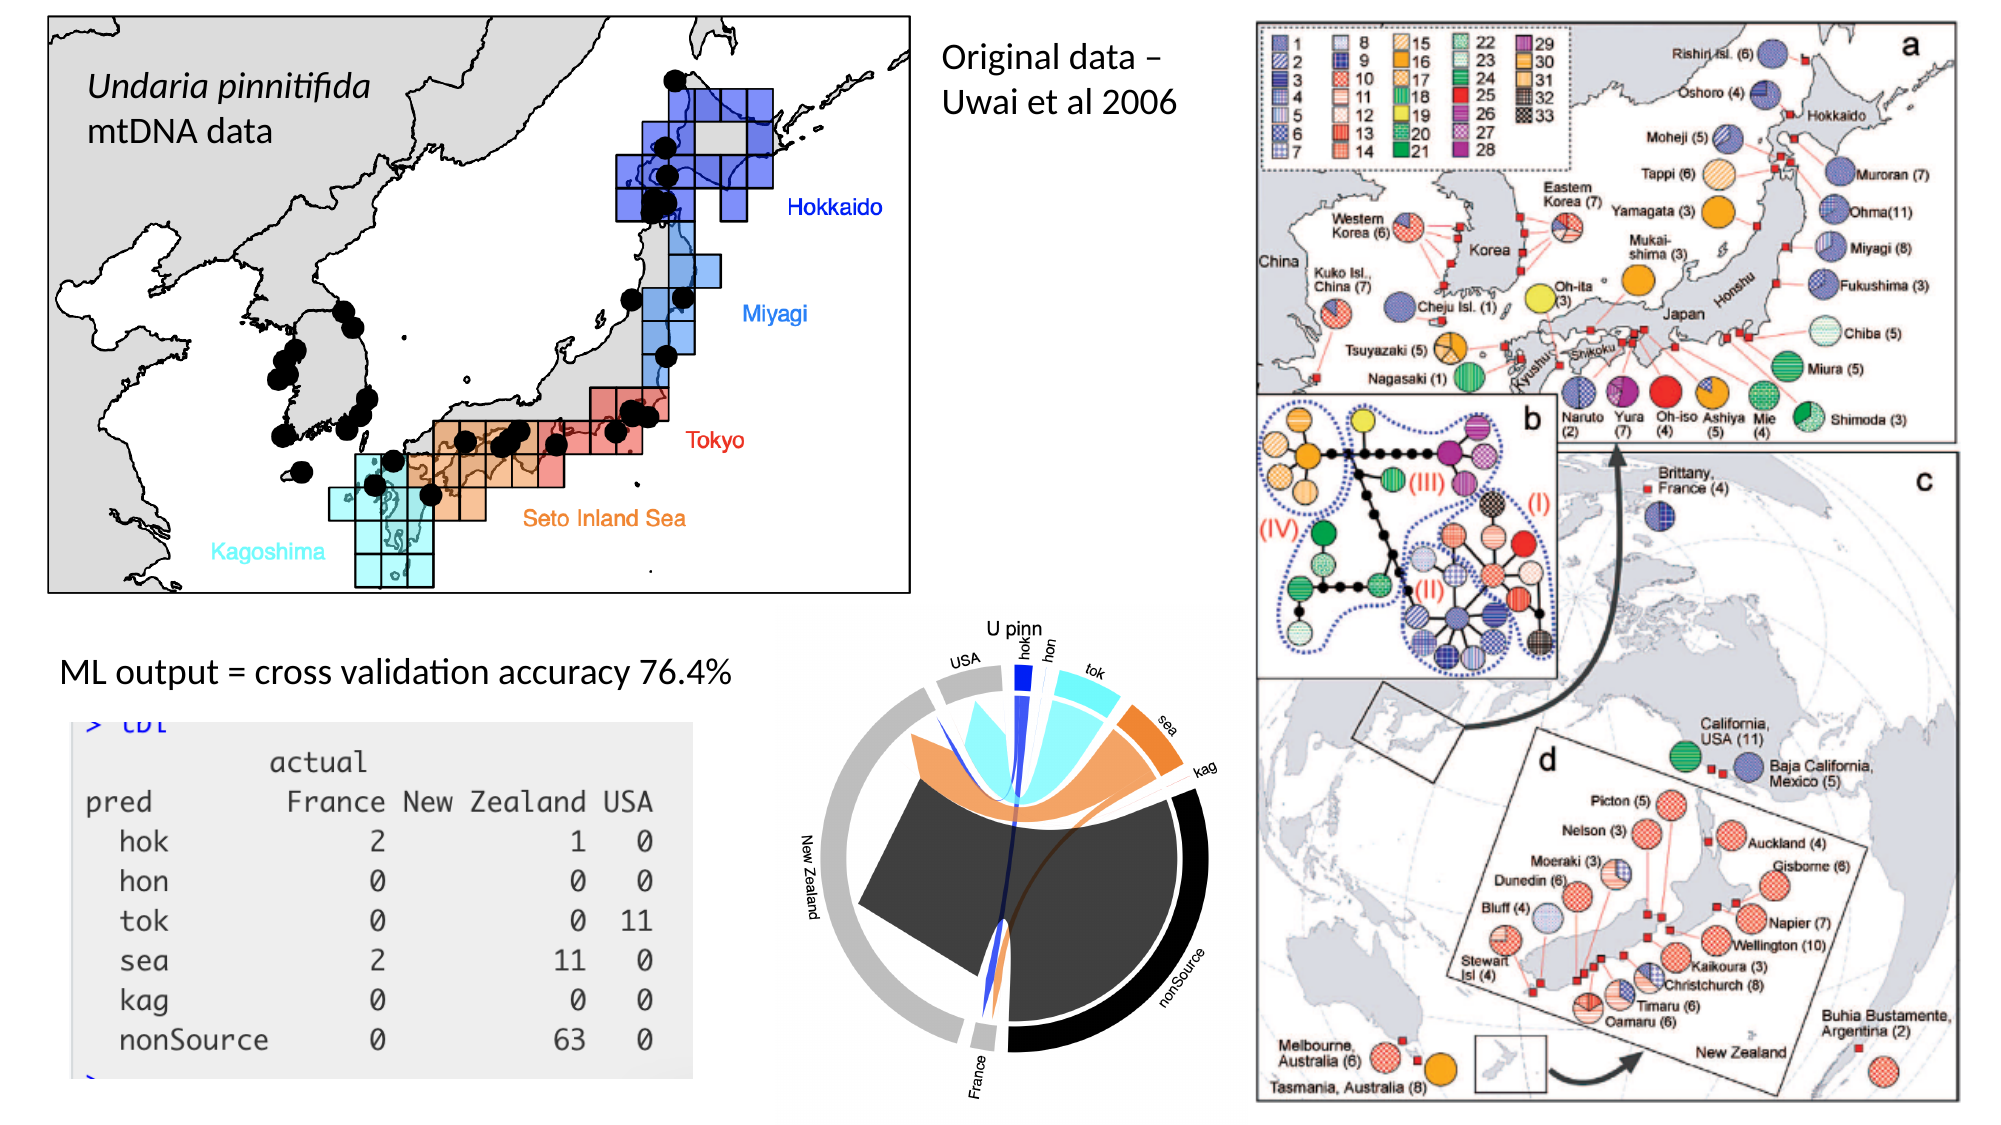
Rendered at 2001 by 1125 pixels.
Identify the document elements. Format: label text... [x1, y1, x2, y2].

picture [40, 0, 1983, 1125]
picture [69, 722, 693, 1079]
text_box Original data – Uwai et al 2006 [942, 24, 1217, 130]
text_box ML output = cross validation accuracy 76.4% [44, 640, 748, 700]
